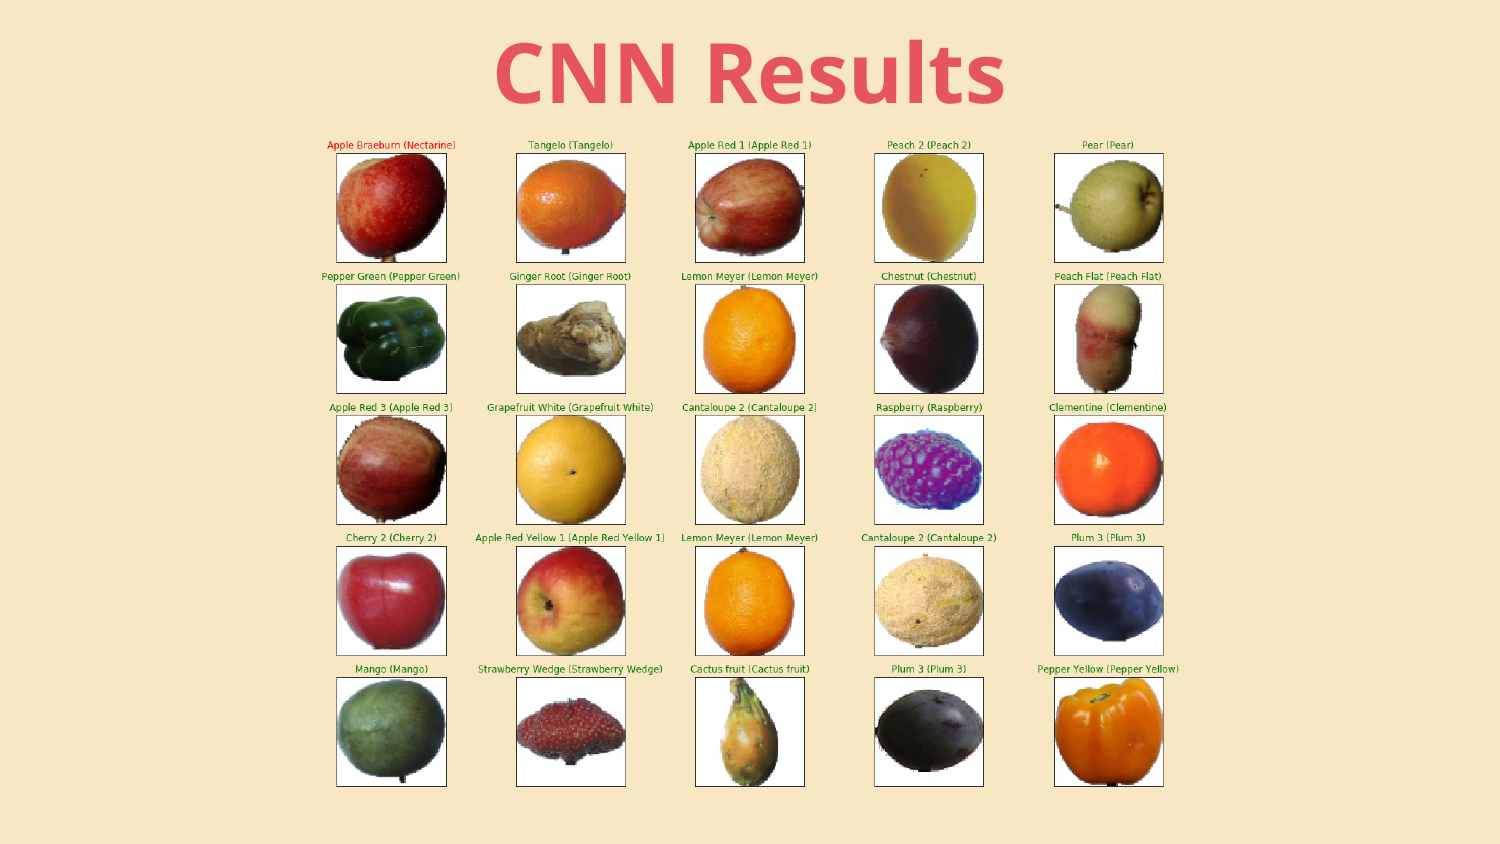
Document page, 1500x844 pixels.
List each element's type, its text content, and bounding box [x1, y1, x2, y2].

picture [316, 134, 1184, 794]
title CNN Results [101, 33, 1399, 136]
